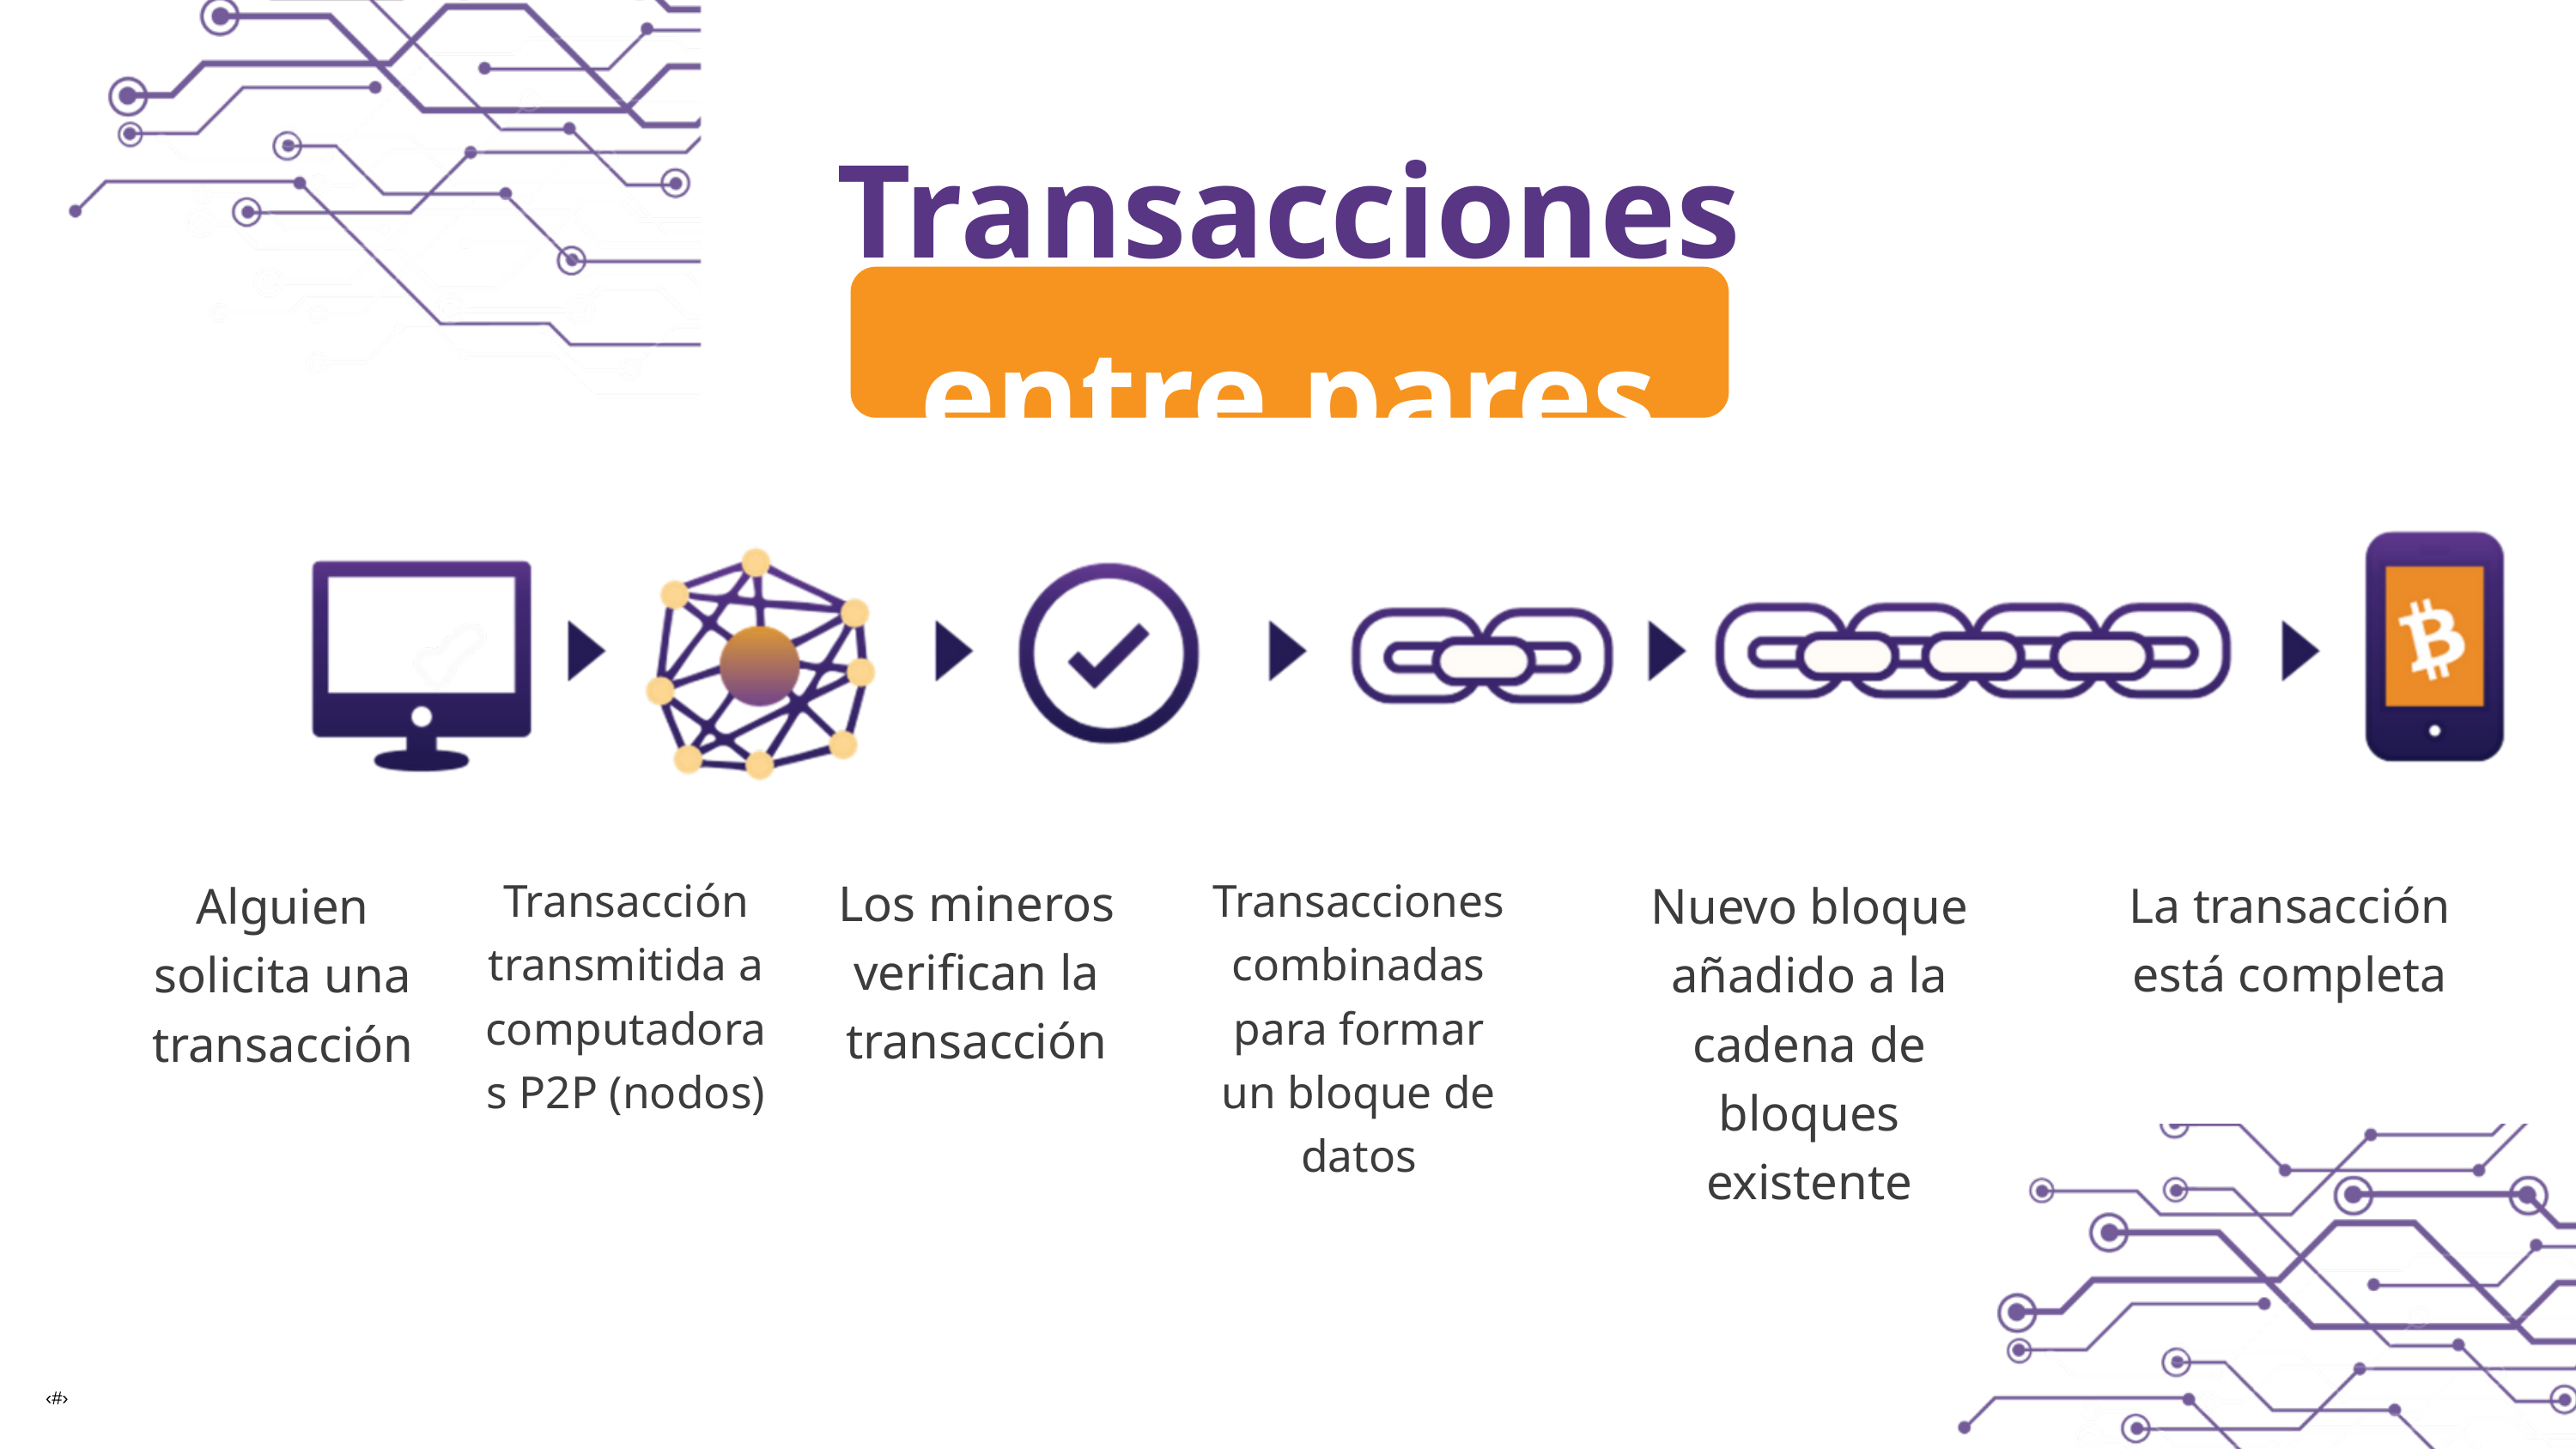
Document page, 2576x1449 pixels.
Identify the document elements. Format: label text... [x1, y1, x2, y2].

text_box La transacción está completa [2108, 864, 2471, 1001]
text_box Los mineros verifican la transacción [834, 862, 1119, 1070]
text_box Transacciones entre pares [705, 98, 1872, 470]
text_box Alguien solicita una transacción [131, 864, 434, 1072]
text_box Transacciones combinadas para formar un bloque de datos [1207, 862, 1510, 1181]
text_box [0, 0, 702, 443]
text_box [1887, 1124, 2576, 1449]
text_box Transacción transmitida a computadoras P2P (nodos) [475, 862, 778, 1118]
text_box Nuevo bloque añadido a la cadena de bloques existente [1609, 864, 2010, 1210]
text_box [92, 381, 2576, 979]
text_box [0, 1339, 115, 1449]
